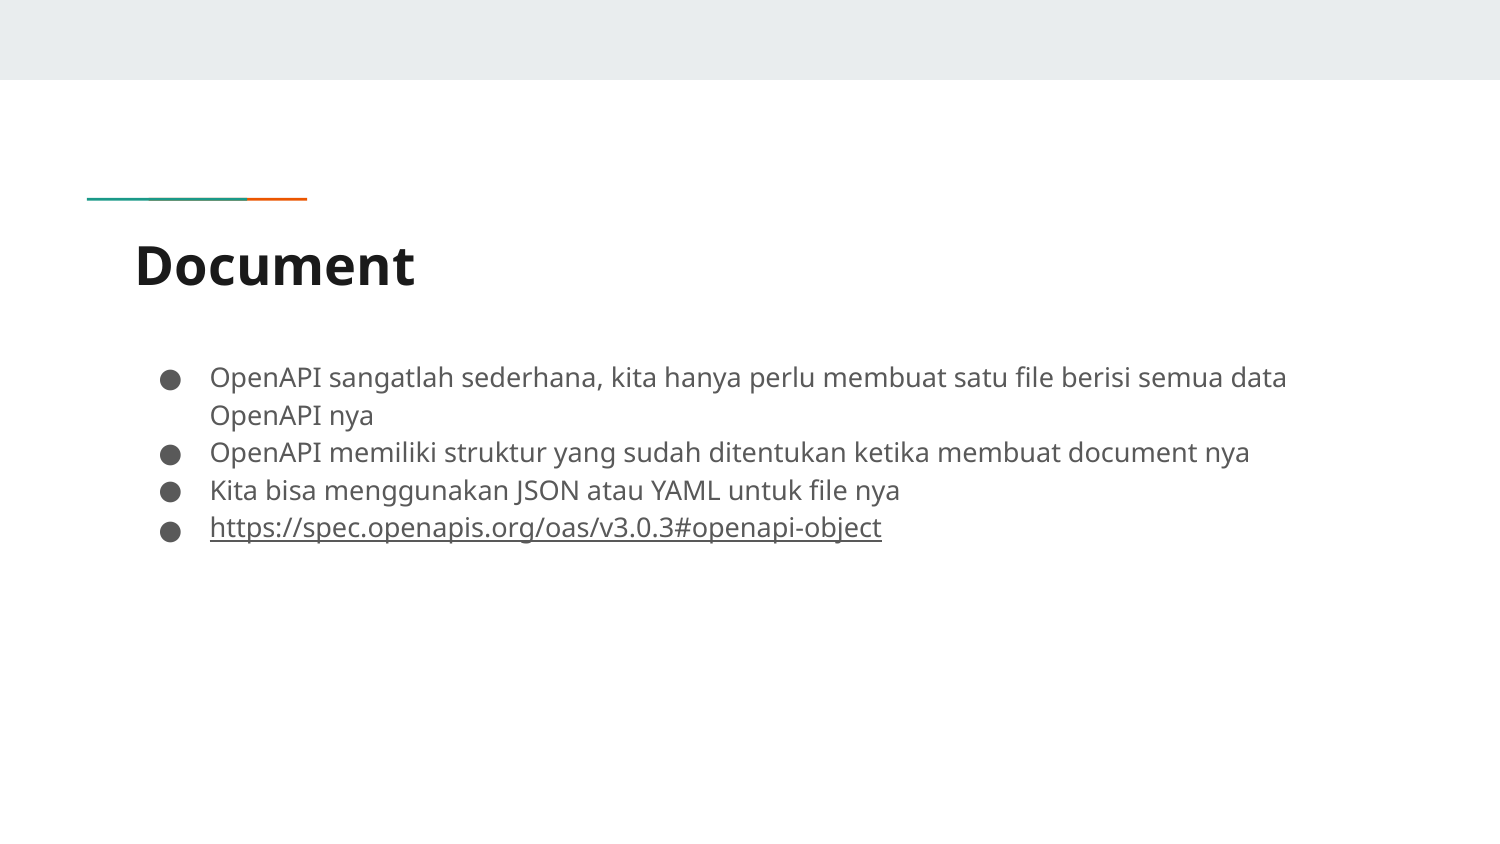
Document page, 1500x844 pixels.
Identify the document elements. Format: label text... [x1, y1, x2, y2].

title Document [119, 216, 1381, 305]
list OpenAPI sangatlah sederhana, kita hanya perlu membuat satu file berisi semua data OpenAPI nya OpenAPI memiliki struktur yang sudah ditentukan ketika membuat document nya Kita bisa menggunakan JSON atau YAML untuk file nya https://spec.openapis.org/oas/v3.0.3#openapi-object [119, 341, 1381, 712]
